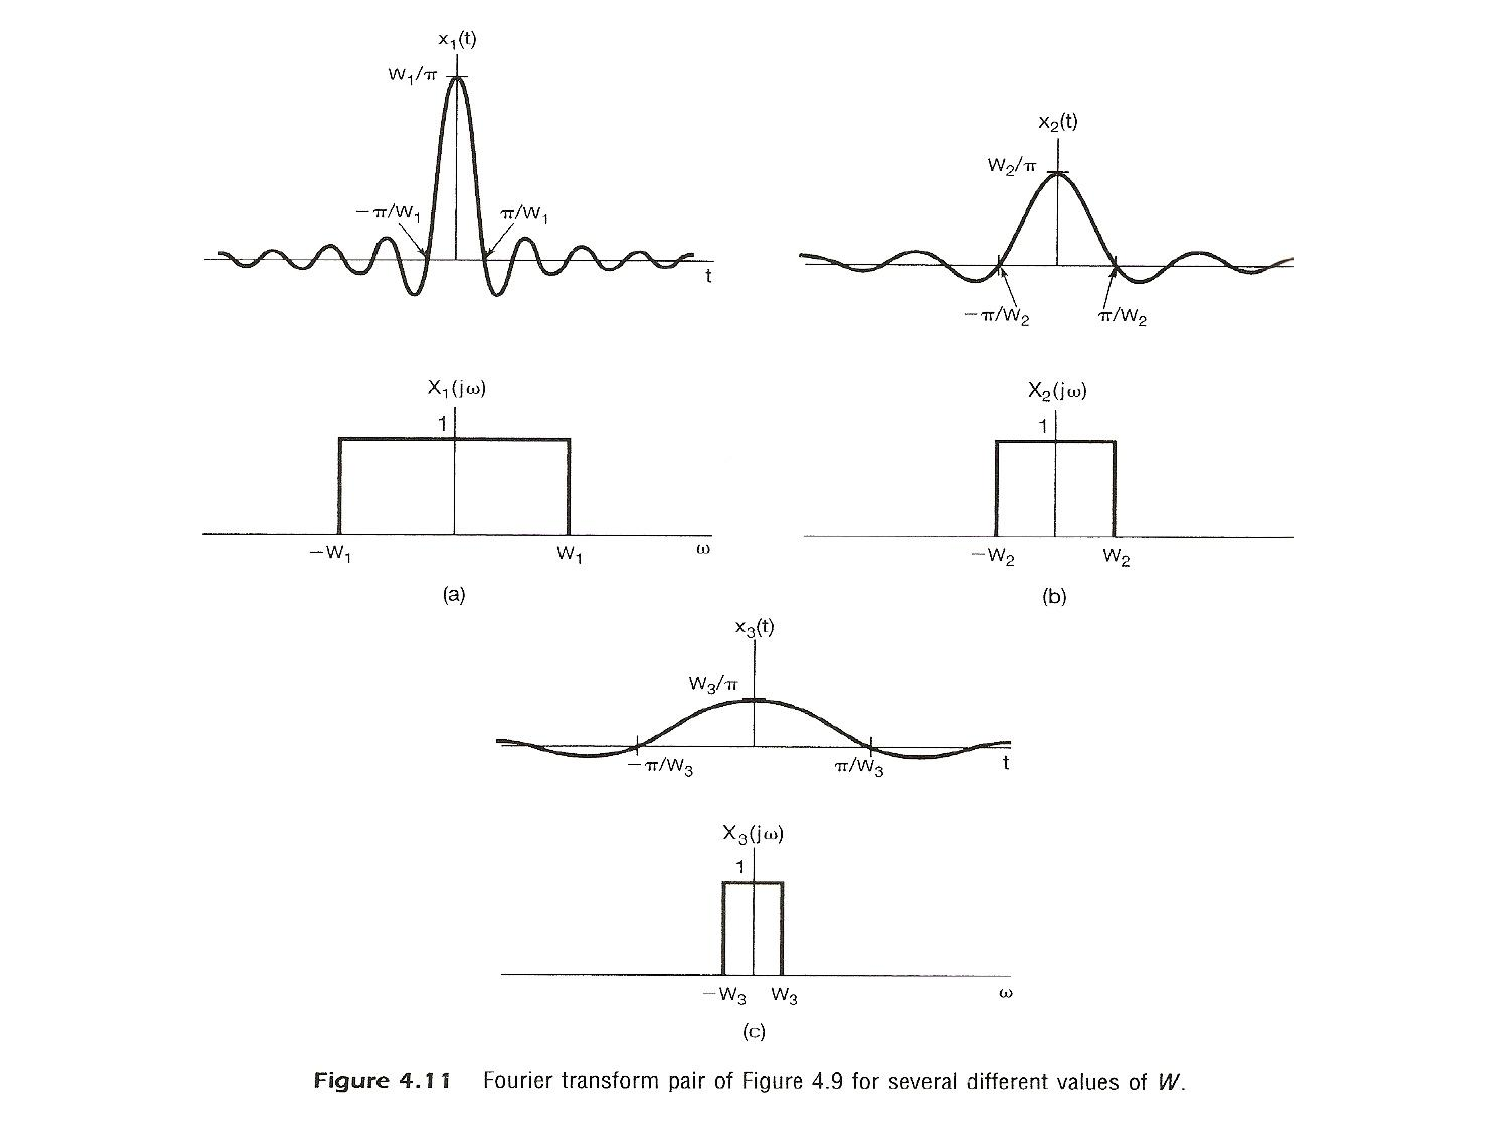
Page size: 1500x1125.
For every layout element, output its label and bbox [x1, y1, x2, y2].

picture [194, 18, 1294, 1106]
